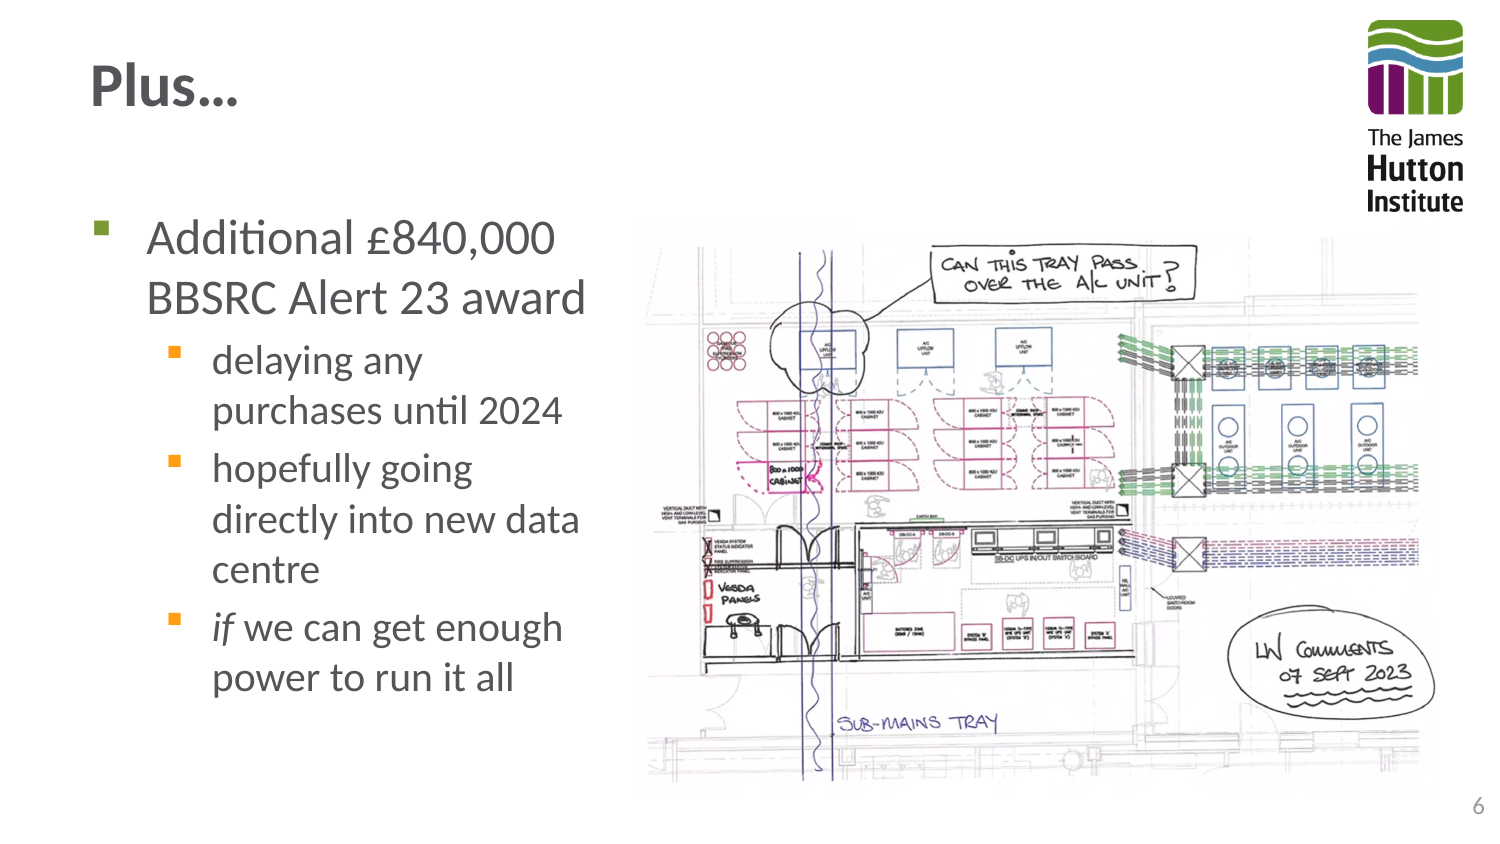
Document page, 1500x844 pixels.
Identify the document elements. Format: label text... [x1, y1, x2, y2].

picture [1368, 20, 1463, 212]
list Additional £840,000 BBSRC Alert 23 award delaying any purchases until 2024 hopefully going directly into new data centre if we can get enough power to run it all [75, 196, 616, 802]
title Plus… [75, 36, 1284, 127]
picture [632, 222, 1441, 797]
slide_number 6 [1149, 782, 1500, 828]
